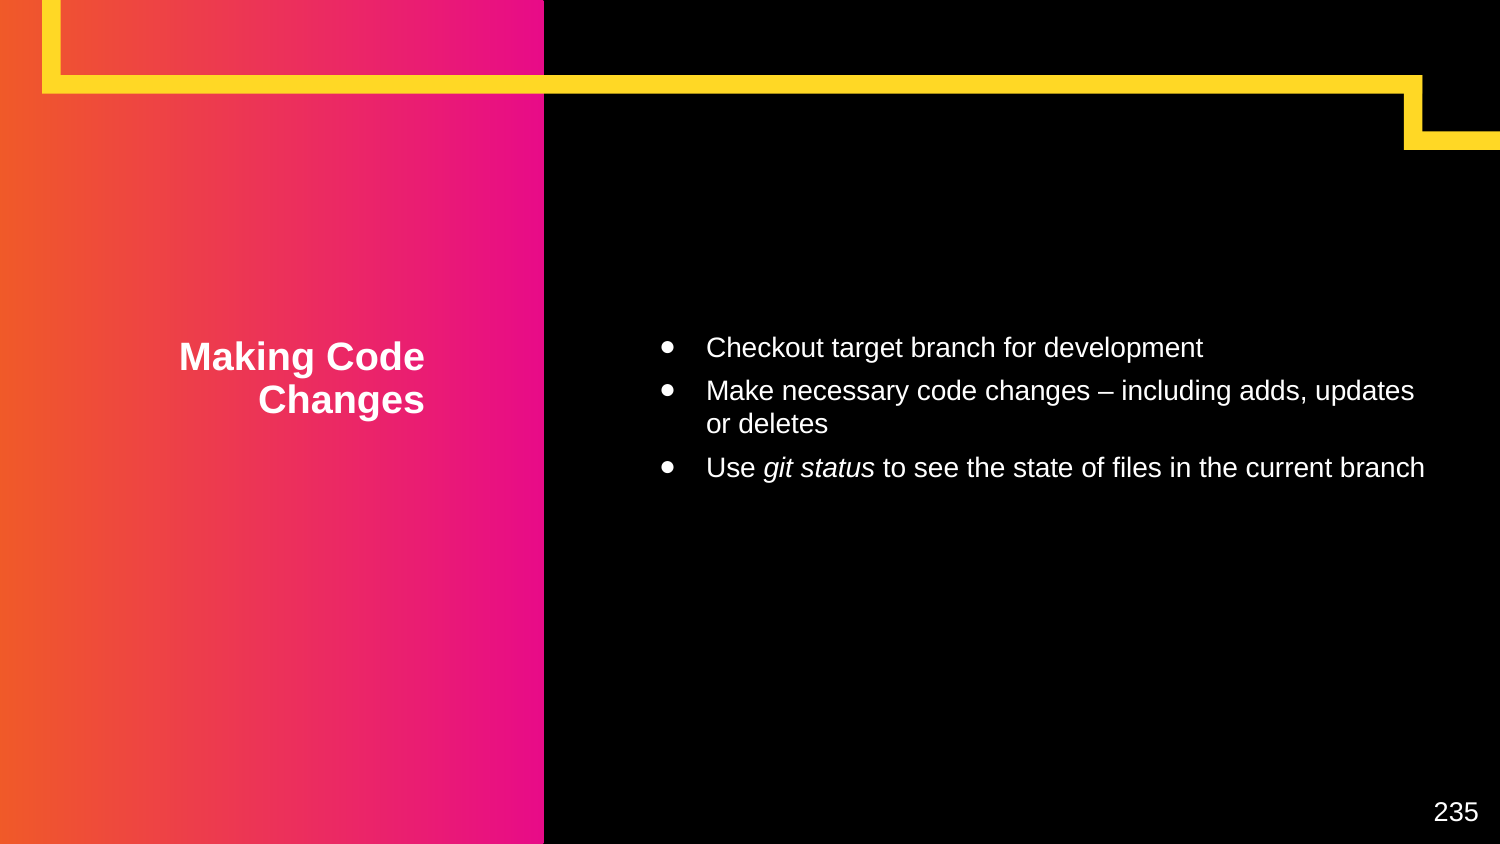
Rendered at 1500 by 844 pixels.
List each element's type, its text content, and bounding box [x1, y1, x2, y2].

slide_number ‹#› [1403, 779, 1494, 844]
text_box Checkout target branch for development Make necessary code changes – including adds, updates or deletes Use git status to see the state of files in the current branch [630, 321, 1458, 491]
title Making Code Changes [42, 343, 433, 430]
